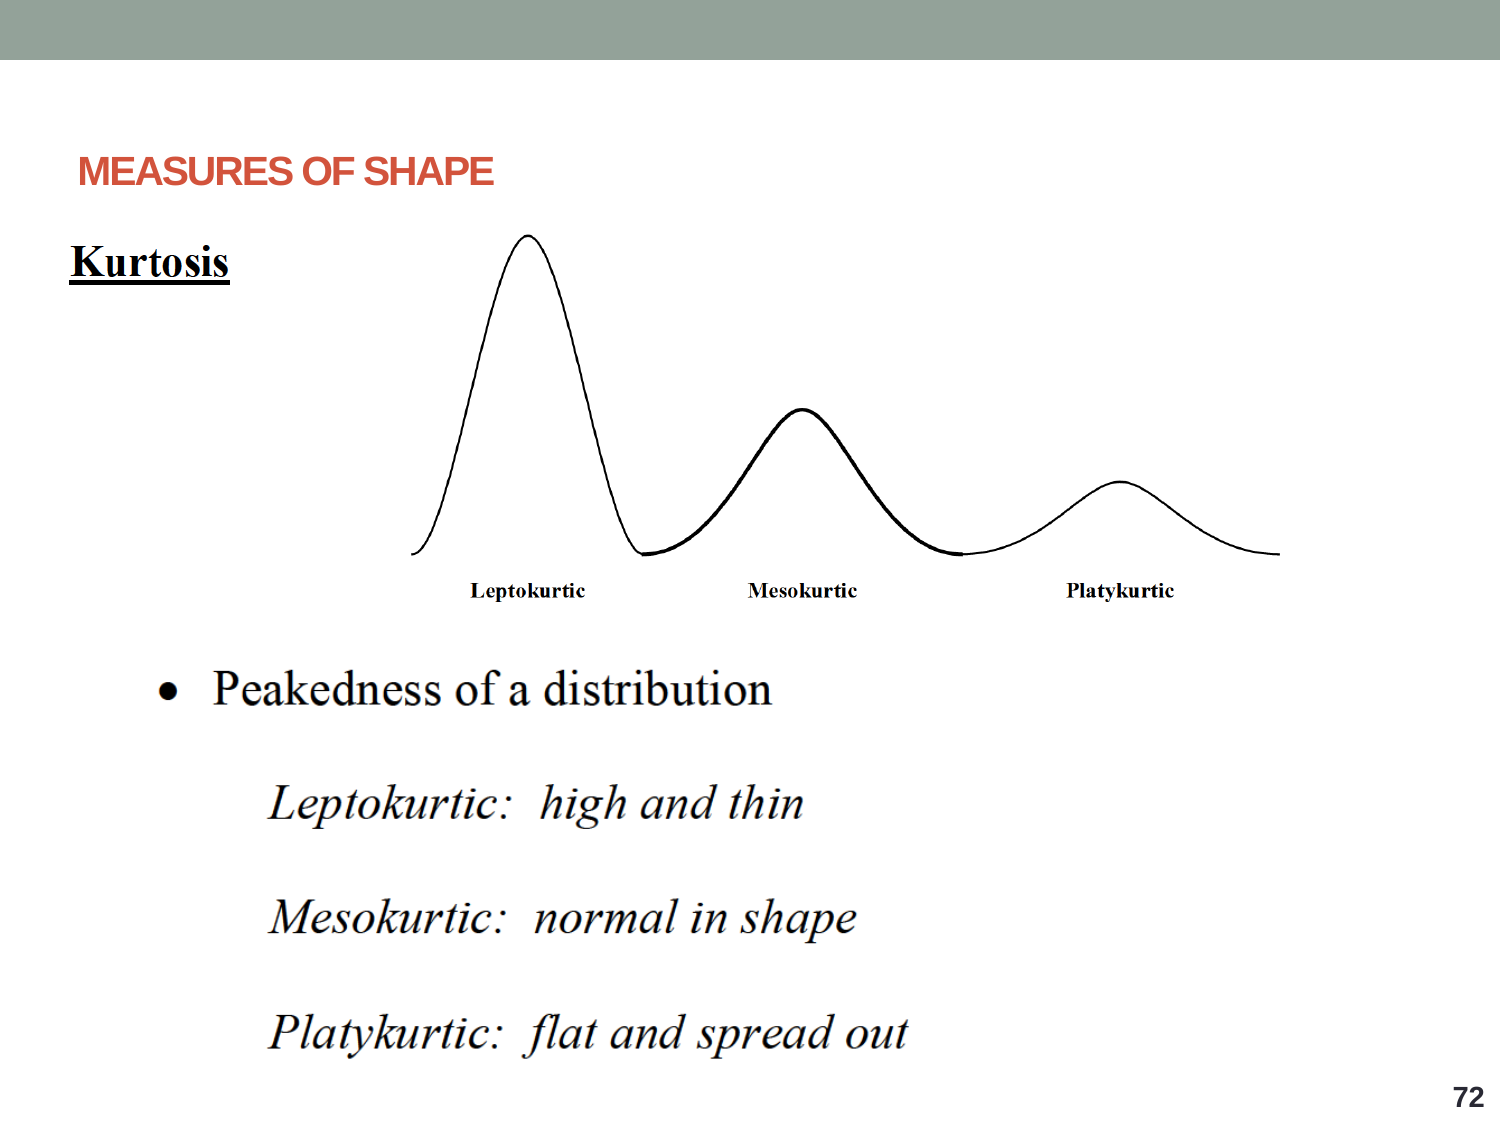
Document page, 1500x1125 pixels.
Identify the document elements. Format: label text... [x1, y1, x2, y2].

picture [62, 237, 251, 292]
title MEASURES OF SHAPE [62, 87, 1413, 250]
picture [379, 219, 1301, 613]
slide_number 72 [1325, 1068, 1500, 1123]
picture [149, 662, 938, 1080]
